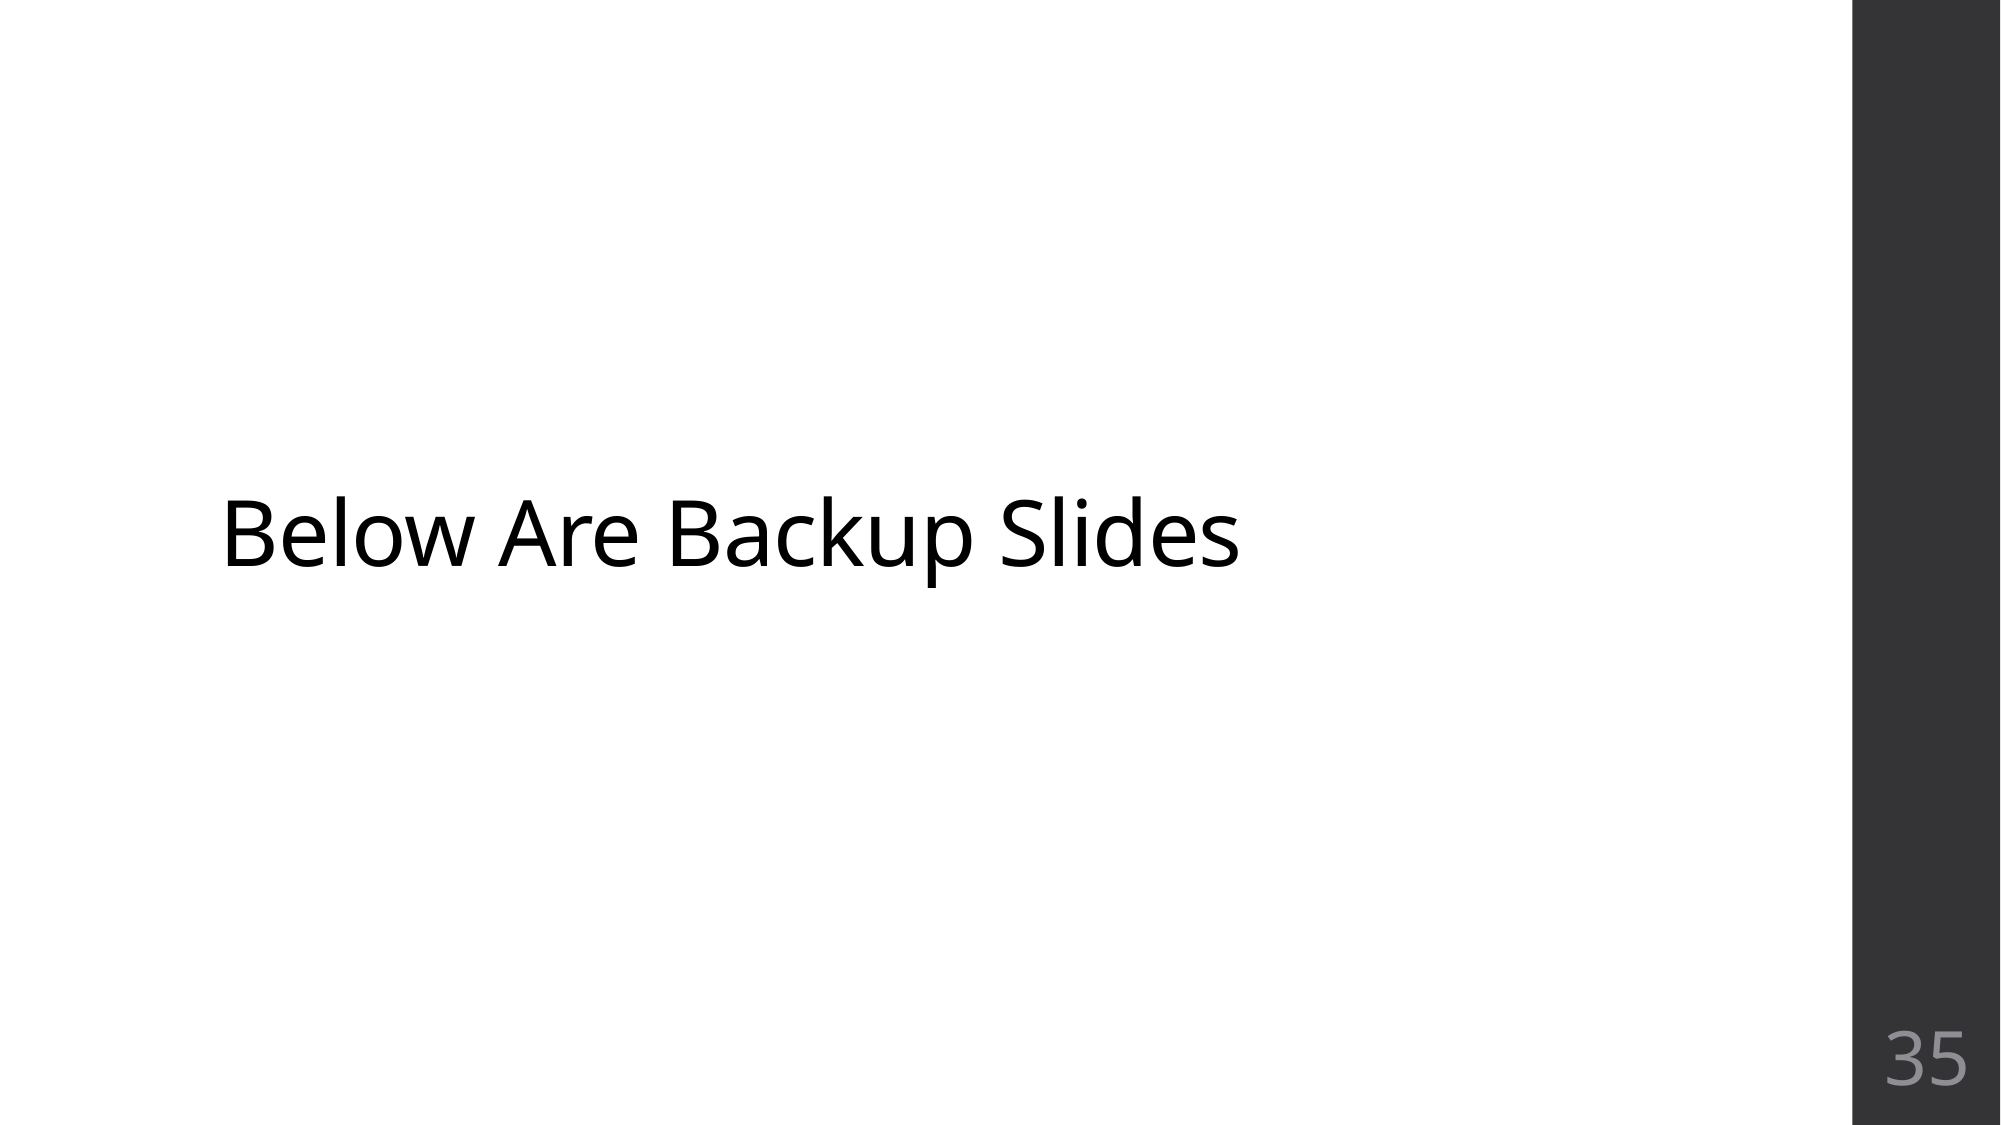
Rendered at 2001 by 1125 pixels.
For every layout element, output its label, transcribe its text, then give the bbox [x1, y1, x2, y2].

slide_number 35 [1852, 1012, 2000, 1110]
title Below Are Backup Slides [204, 376, 1795, 594]
